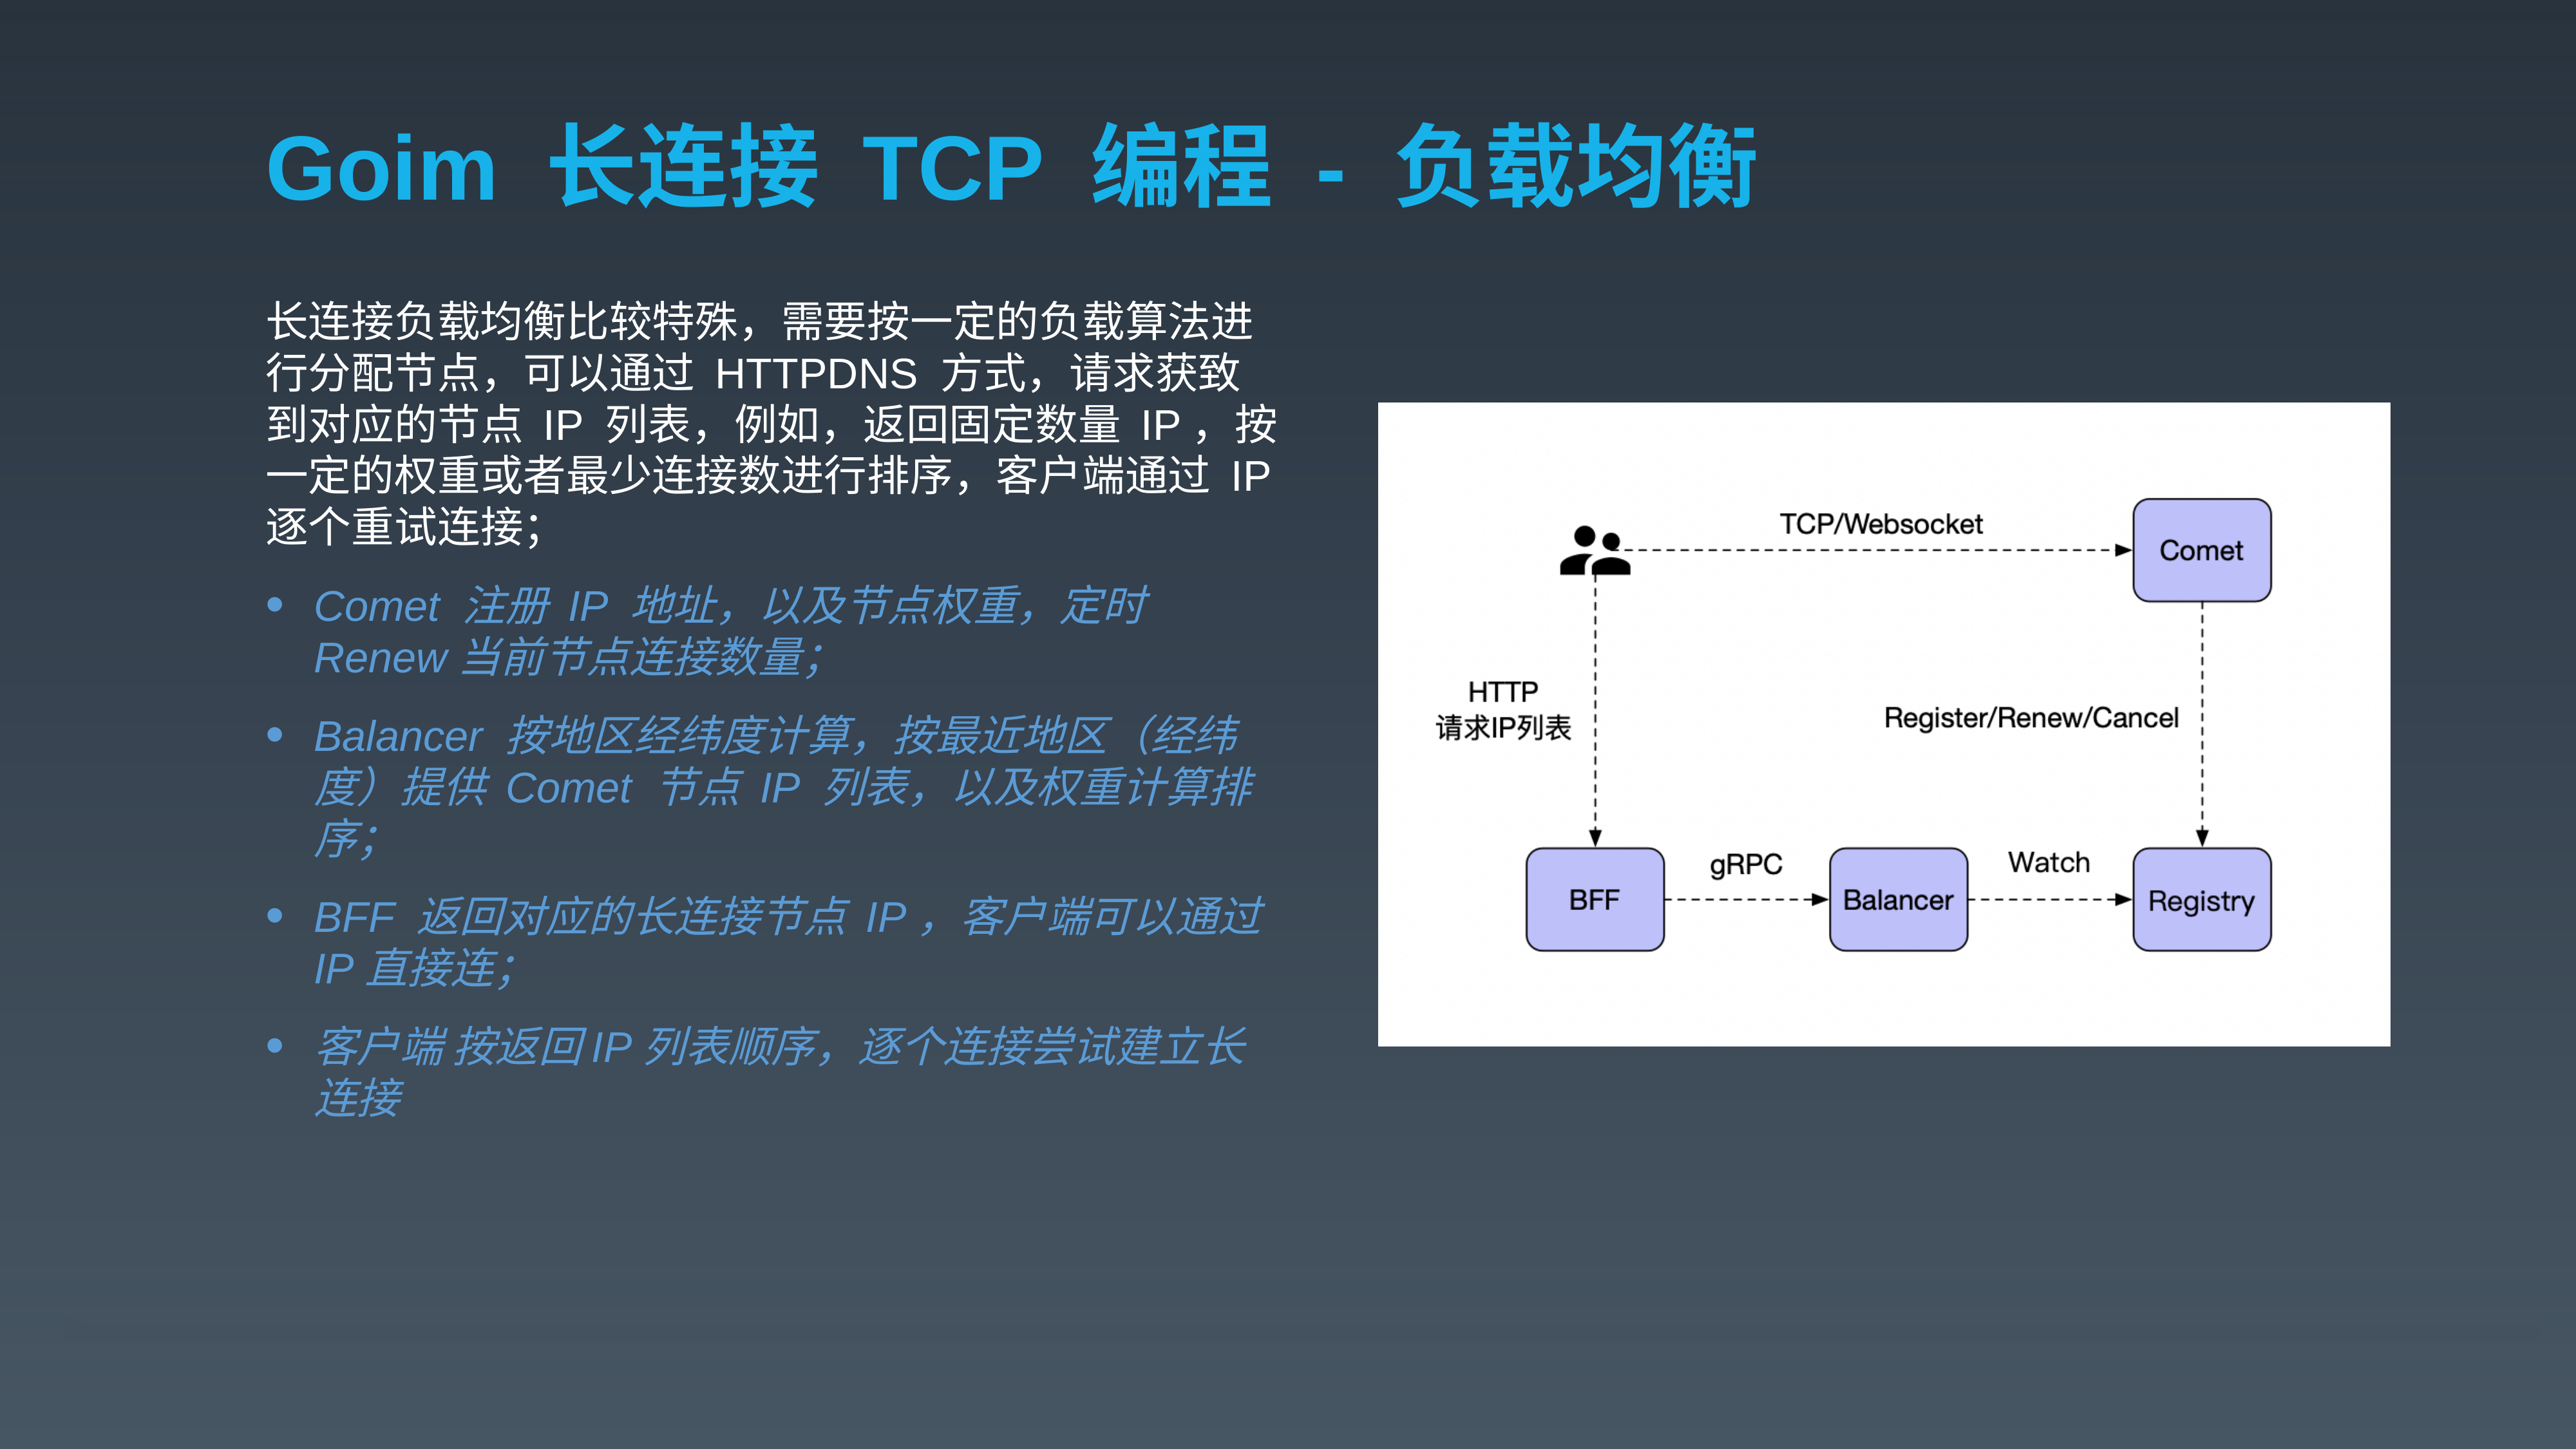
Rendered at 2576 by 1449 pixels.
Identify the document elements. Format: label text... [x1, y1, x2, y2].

title Goim 长连接 TCP 编程 - 负载均衡 [260, 103, 2316, 243]
list 长连接负载均衡比较特殊，需要按一定的负载算法进行分配节点，可以通过 HTTPDNS 方式，请求获致到对应的节点 IP 列表，例如，返回固定数量 IP，按一定的权重或者最少连接数进行排序，客户端通过 IP 逐个重试连接； Comet 注册 IP 地址，以及节点权重，定时 Renew当前节点连接数量； Balancer 按地区经纬度计算，按最近地区（经纬度）提供 Comet 节点 IP 列表，以及权重计算排序； BFF 返回对应的长连接节点 IP，客户端可以通过 IP直接连； 客户端 按返回IP列表顺序，逐个连接尝试建立长连接 [260, 288, 1285, 1384]
picture [0, 0, 2576, 1449]
